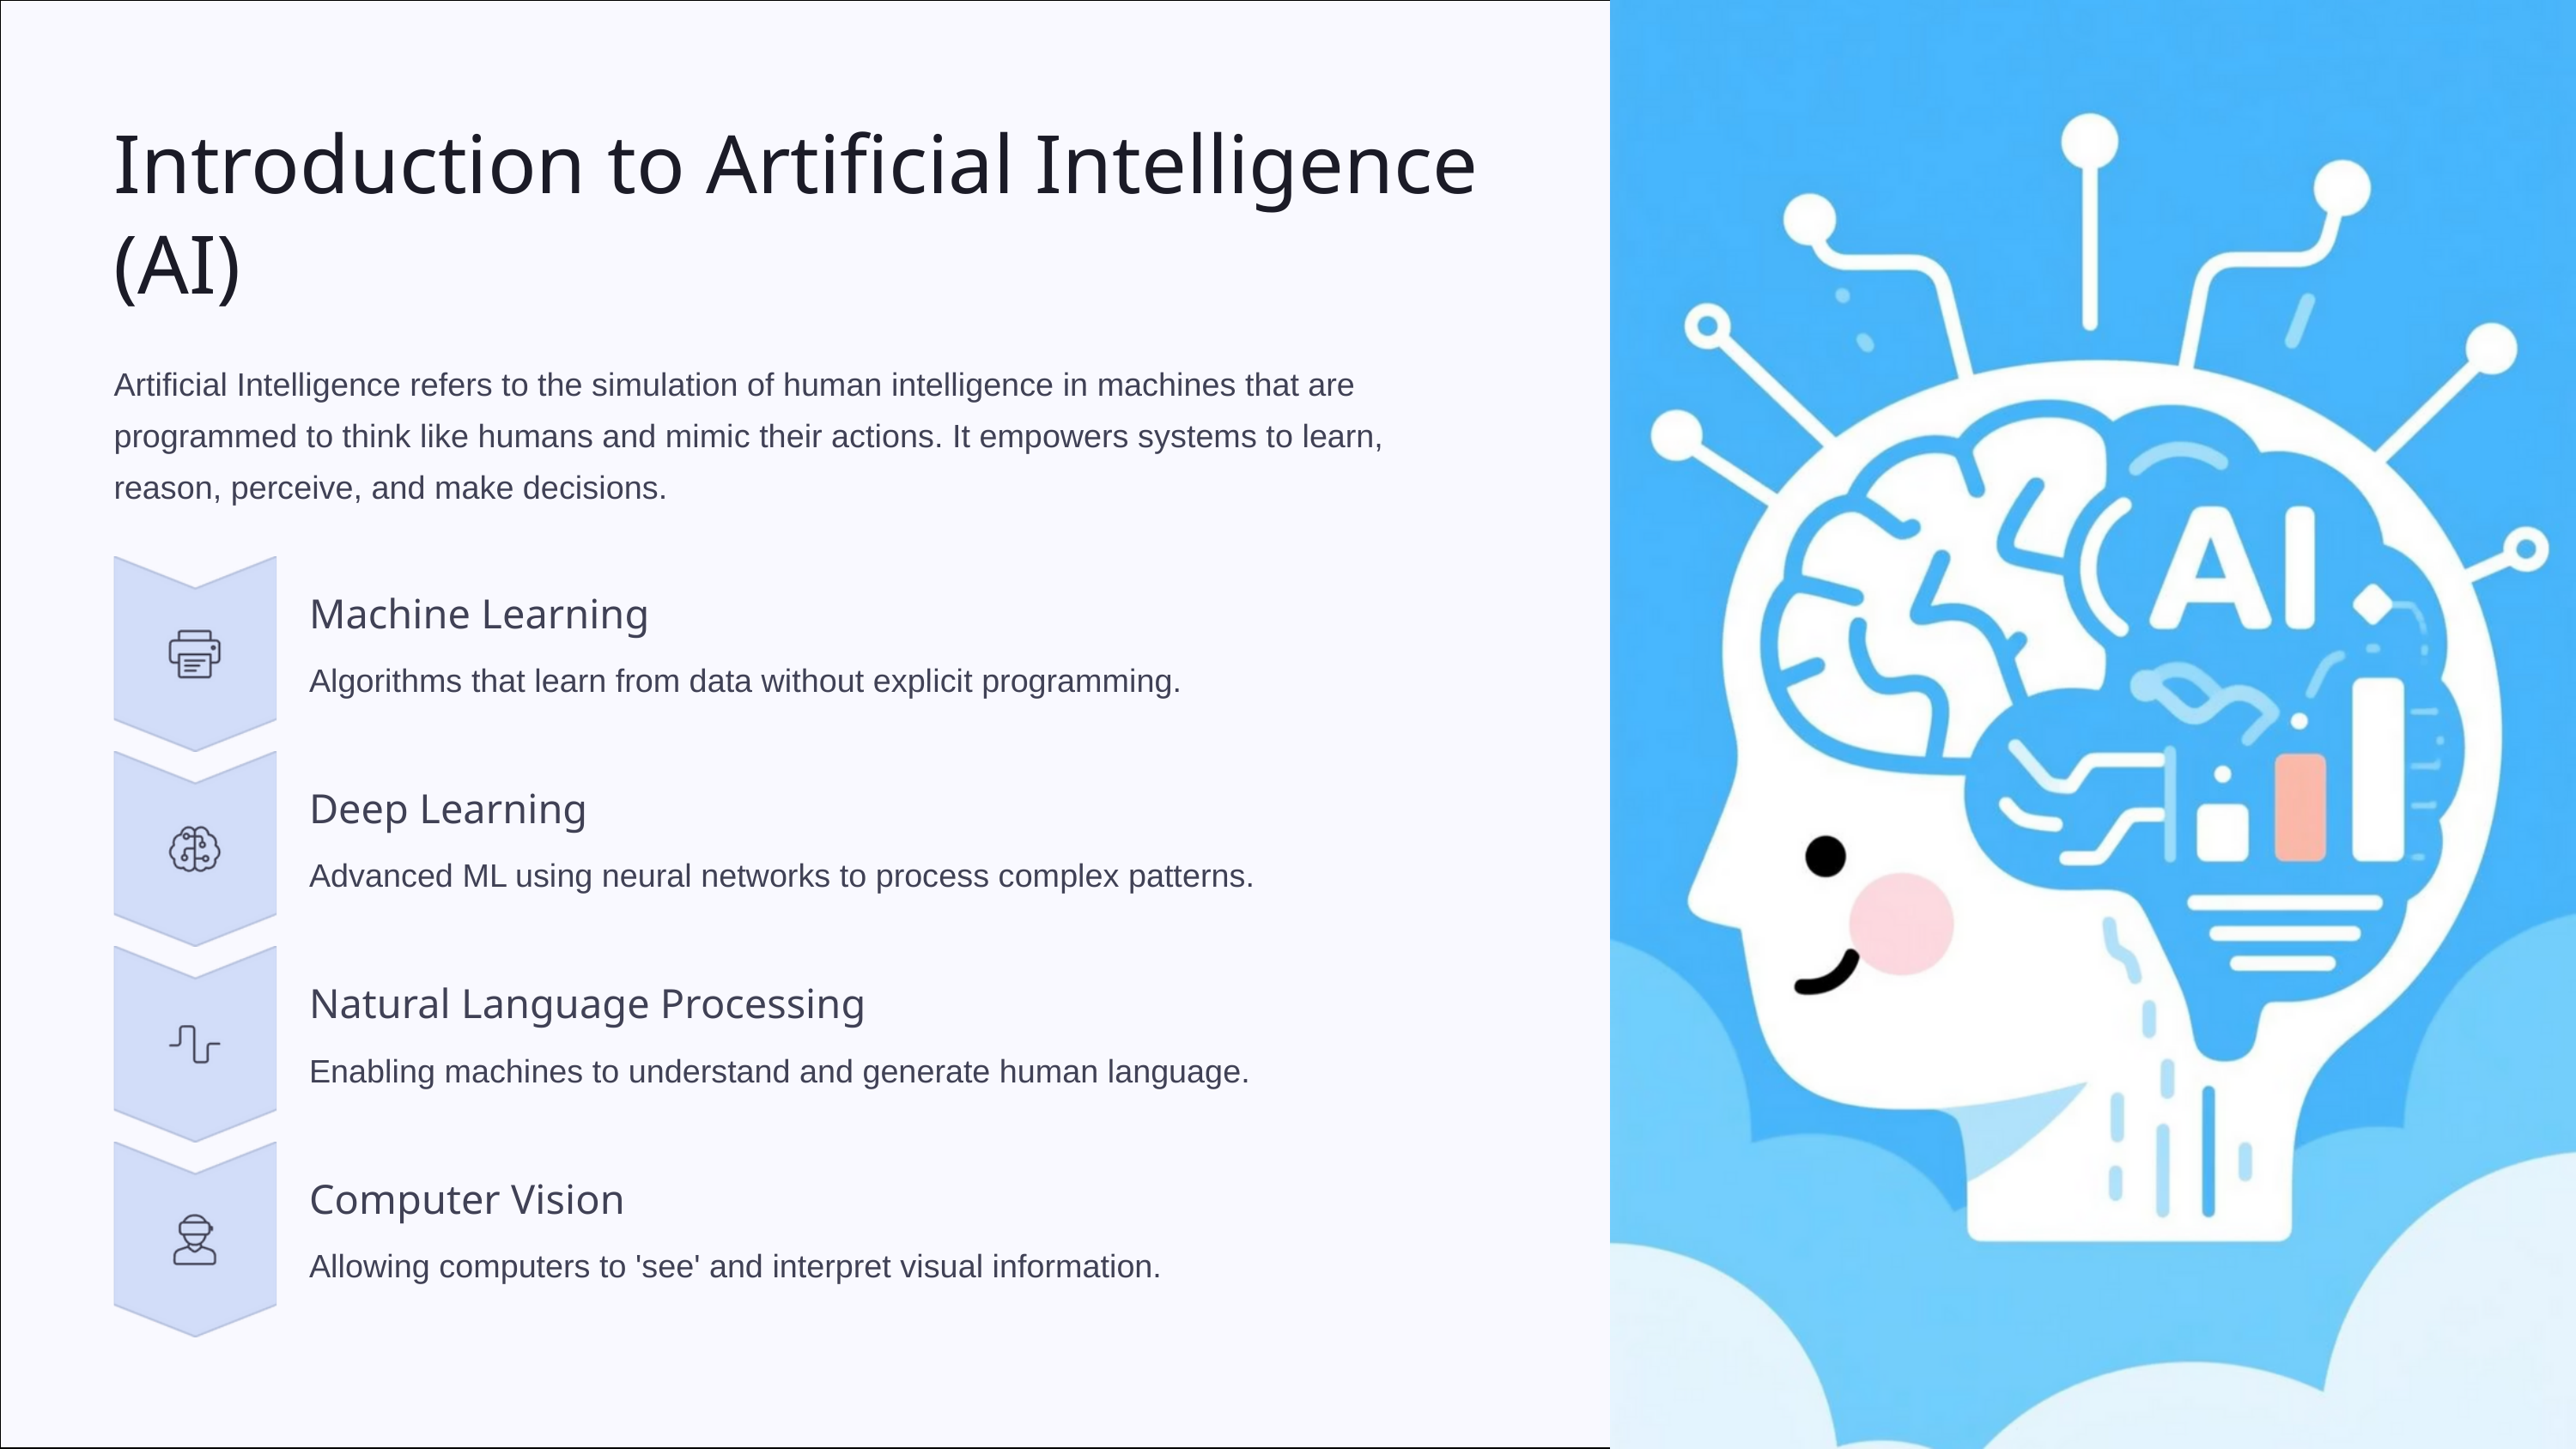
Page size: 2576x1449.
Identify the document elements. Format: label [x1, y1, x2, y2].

text_box [1609, 0, 2576, 1449]
text_box [0, 0, 1607, 1449]
text_box [113, 751, 277, 946]
text_box [113, 555, 277, 751]
text_box [113, 1142, 277, 1337]
text_box [113, 946, 277, 1142]
